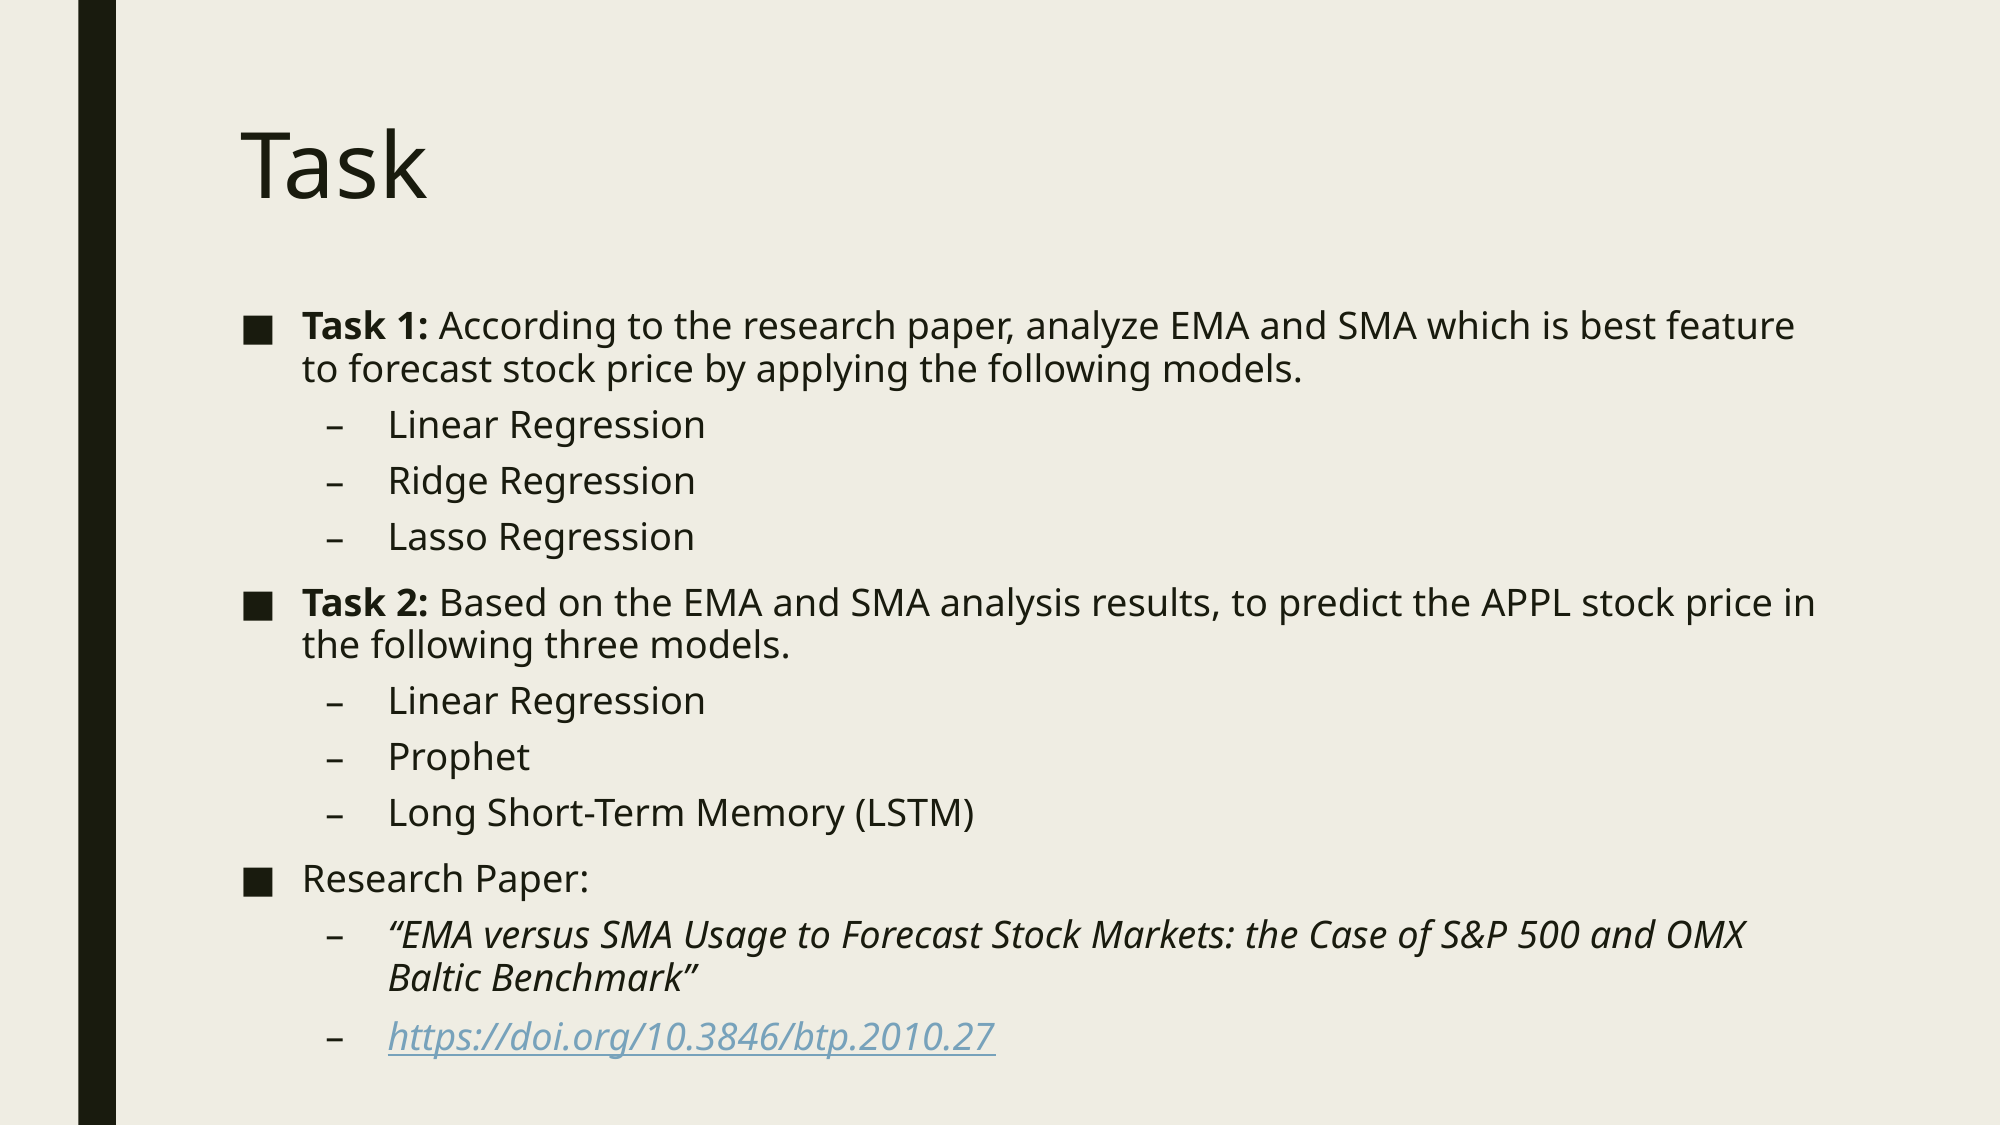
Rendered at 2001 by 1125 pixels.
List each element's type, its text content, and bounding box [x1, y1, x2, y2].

title Task [225, 112, 1800, 298]
list Task 1: According to the research paper, analyze EMA and SMA which is best feature to forecast stock price by applying the following models. Linear Regression Ridge Regression Lasso Regression Task 2: Based on the EMA and SMA analysis results, to predict the APPL stock price in the following three models. Linear Regression Prophet Long Short-Term Memory (LSTM) Research Paper: “EMA versus SMA Usage to Forecast Stock Markets: the Case of S&P 500 and OMX Baltic Benchmark” https://doi.org/10.3846/btp.2010.27 [225, 298, 1852, 1073]
